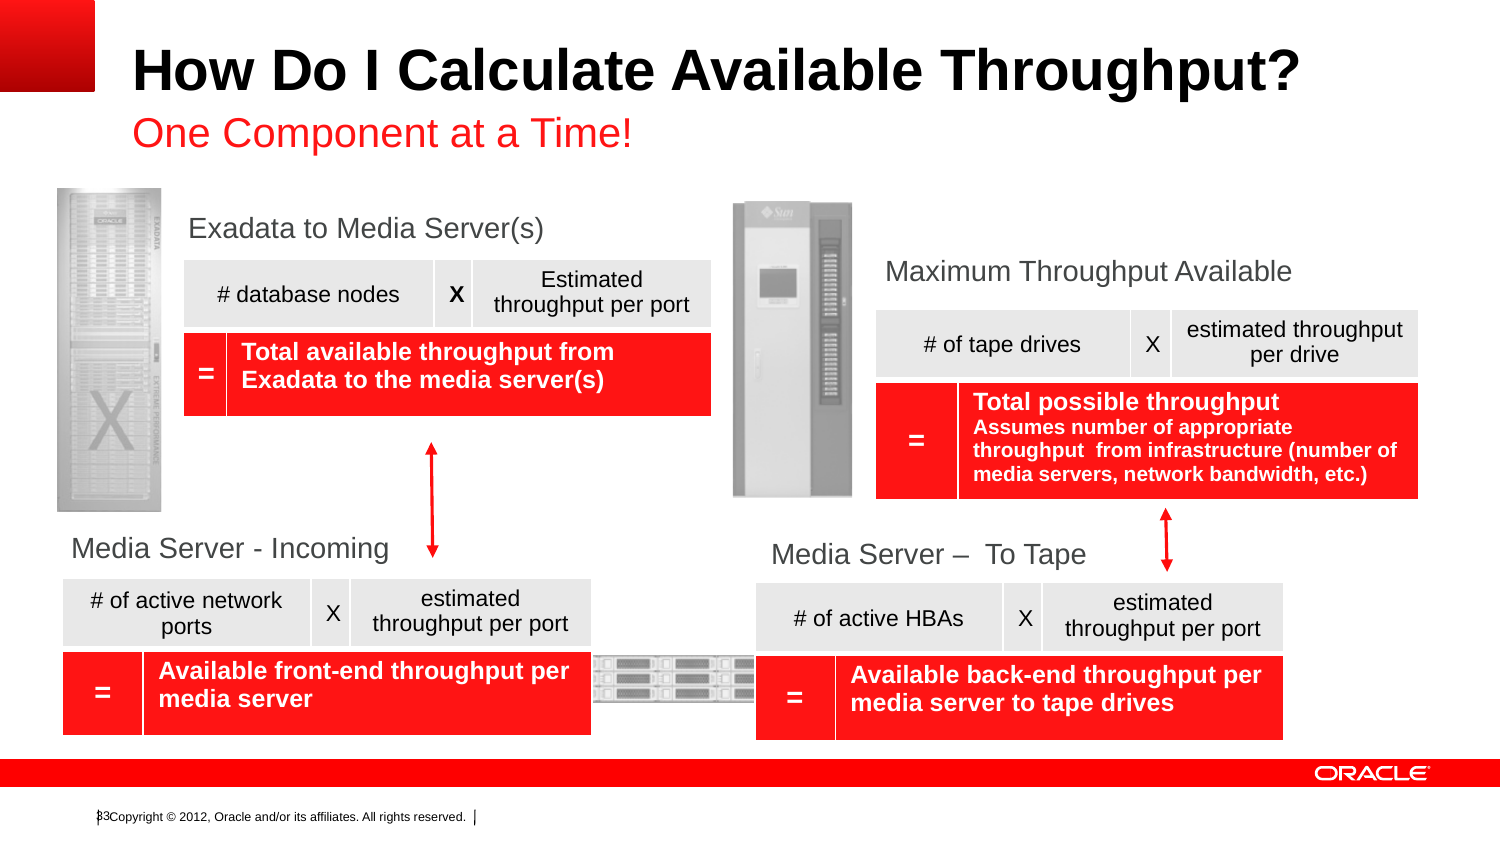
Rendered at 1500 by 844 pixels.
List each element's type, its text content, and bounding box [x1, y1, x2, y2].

table_header X [435, 260, 471, 327]
text_box Exadata to Media Server(s) [173, 201, 666, 252]
list One Component at a Time! [131, 105, 1483, 157]
title How Do I Calculate Available Throughput? [131, 40, 1483, 105]
table_header # database nodes [184, 260, 433, 327]
table_header Estimated throughput per port [473, 260, 711, 327]
picture [592, 655, 754, 704]
picture [0, 759, 1500, 787]
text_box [55, 441, 592, 737]
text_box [754, 580, 1285, 741]
picture [56, 188, 163, 441]
table_cell = [184, 333, 226, 416]
table_cell Total available throughput from Exadata to the media server(s) [227, 333, 711, 416]
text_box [732, 201, 1426, 573]
